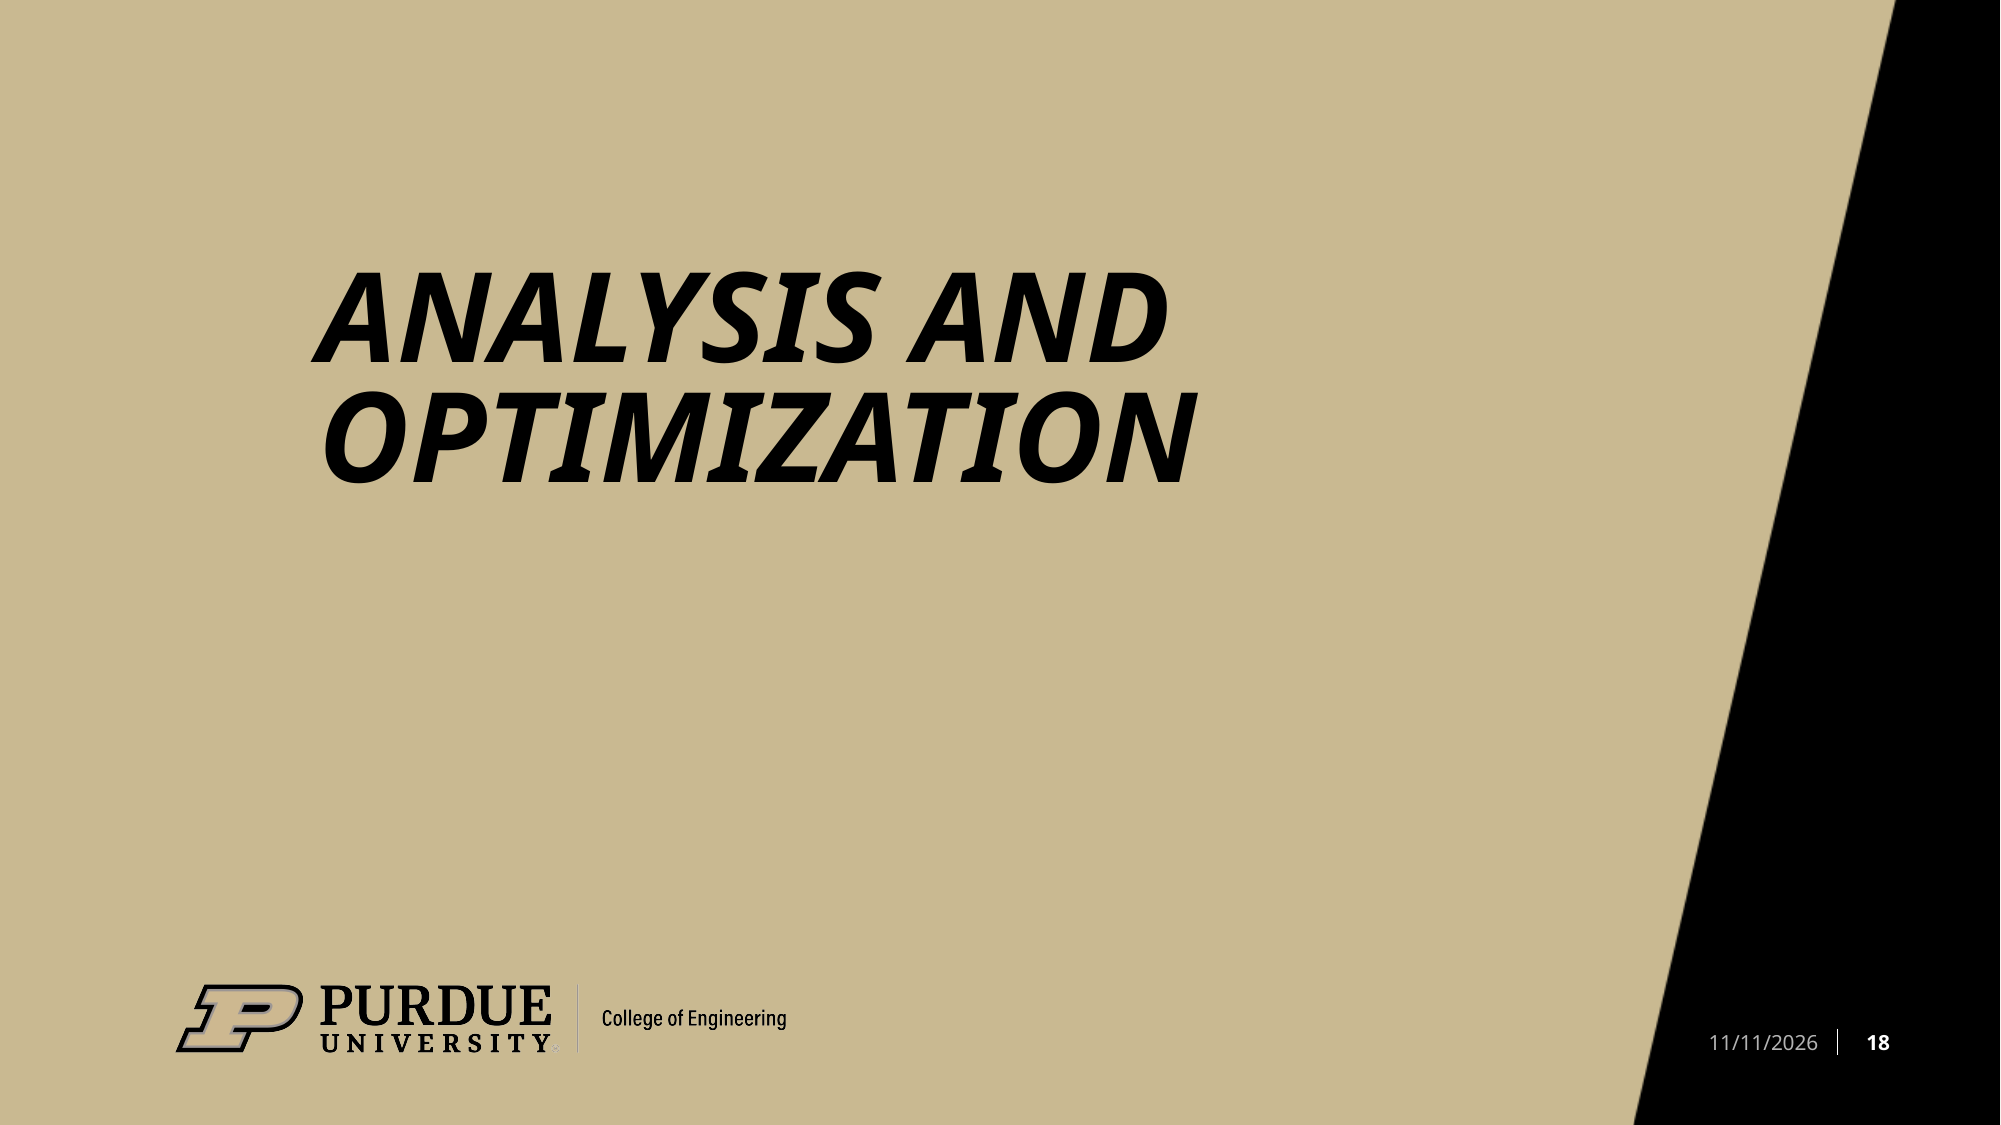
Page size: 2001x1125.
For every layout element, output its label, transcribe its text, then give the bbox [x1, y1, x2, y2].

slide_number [1665, 1017, 1834, 1071]
title Analysis and Optimization [316, 264, 1620, 393]
picture [175, 981, 890, 1057]
slide_number 18 [1838, 1013, 1919, 1074]
